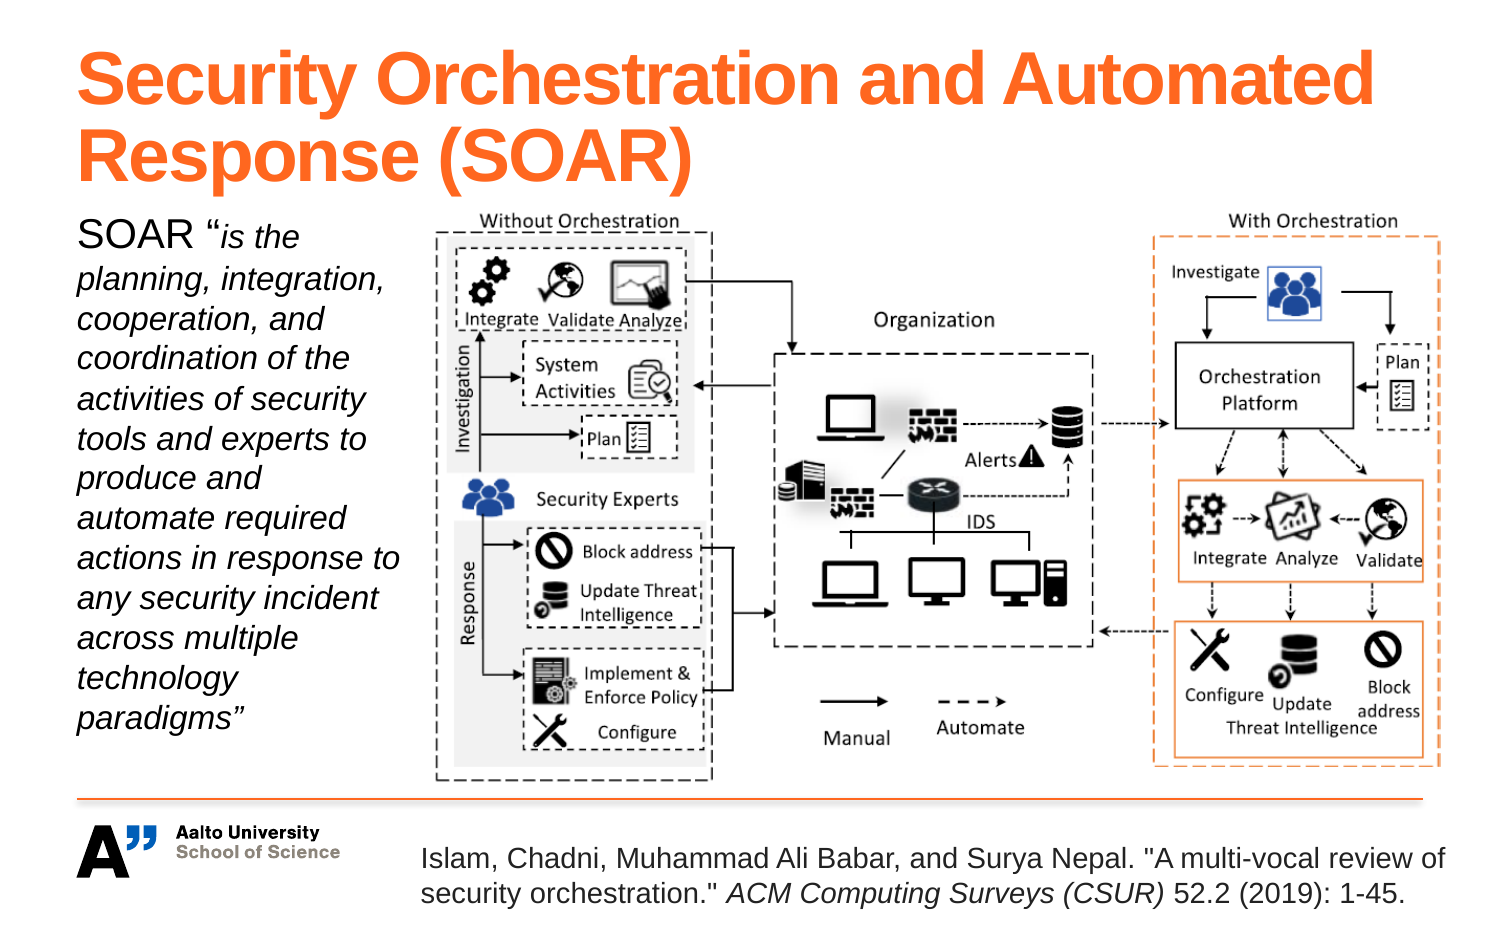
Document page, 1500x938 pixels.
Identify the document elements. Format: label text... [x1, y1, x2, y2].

text_box Islam, Chadni, Muhammad Ali Babar, and Surya Nepal. "A multi-vocal review of security orchestration." ACM Computing Surveys (CSUR) 52.2 (2019): 1-45. [405, 831, 1466, 917]
title Security Orchestration and Automated Response (SOAR) [76, 43, 1424, 206]
list SOAR “is the planning, integration, cooperation, and coordination of the activities of security tools and experts to produce and automate required actions in response to any security incident across multiple technology paradigms” [76, 206, 402, 755]
picture [407, 184, 1468, 791]
